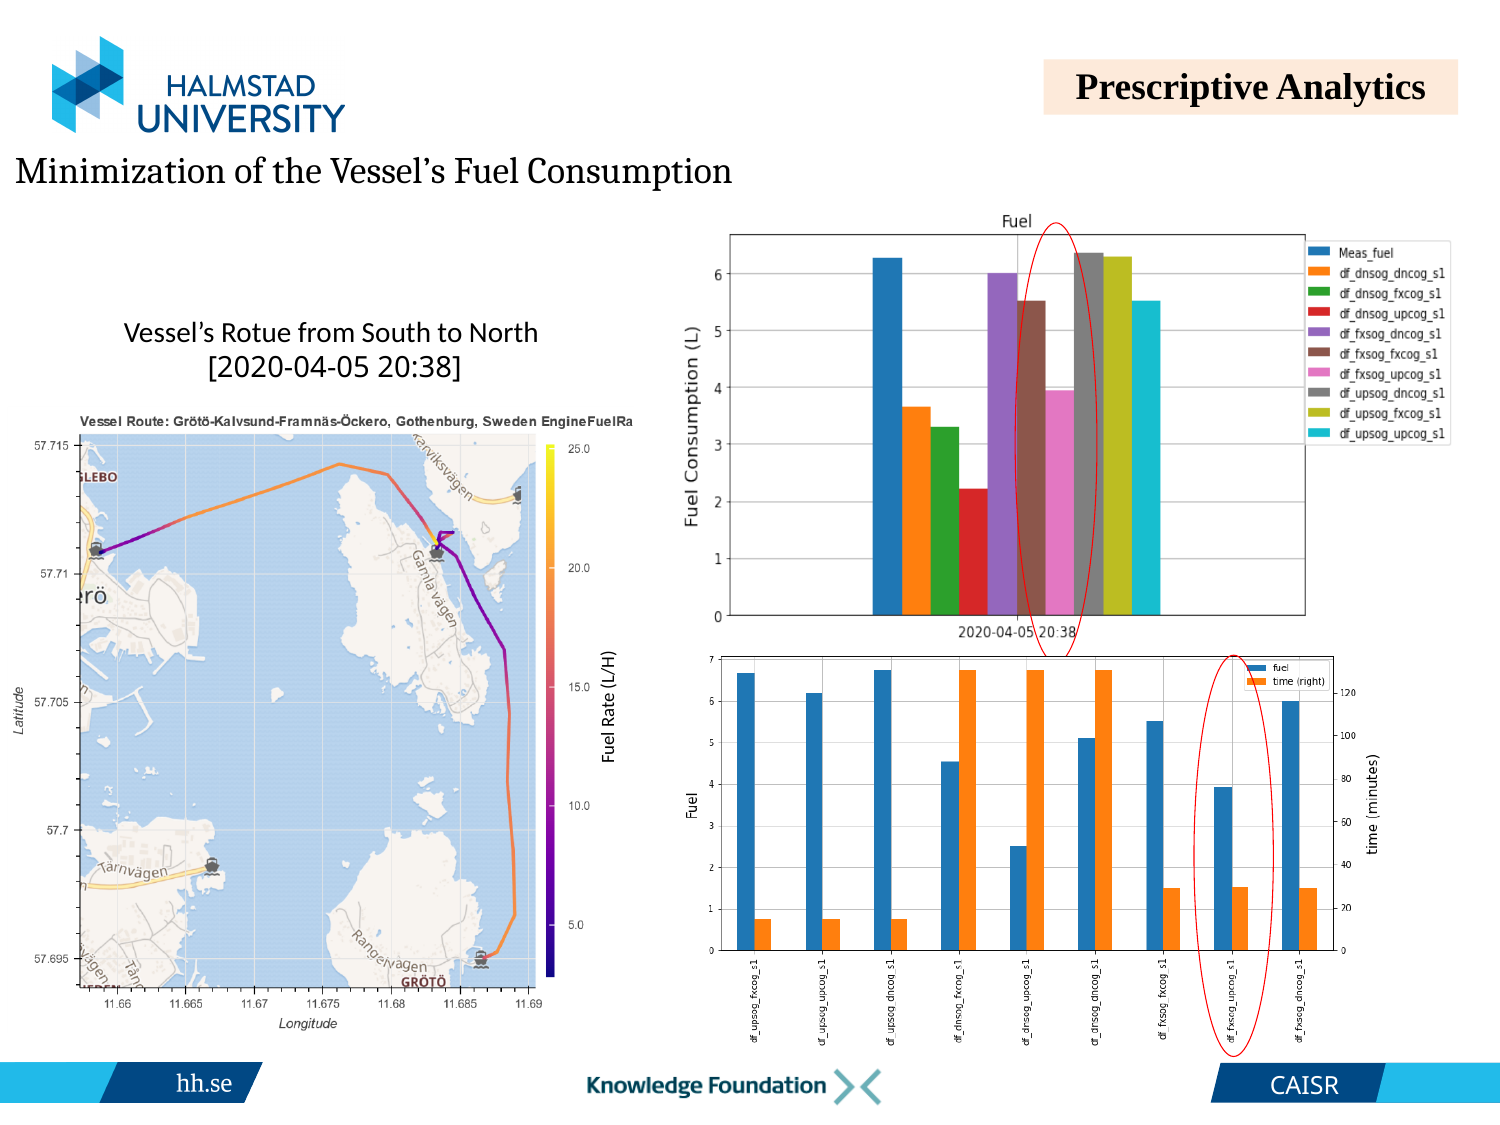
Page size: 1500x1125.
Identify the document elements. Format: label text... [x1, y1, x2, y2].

text_box Prescriptive Analytics [1043, 59, 1459, 115]
picture [572, 1060, 897, 1113]
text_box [677, 648, 1386, 1057]
picture [52, 36, 345, 133]
picture [0, 1062, 263, 1103]
text_box Vessel’s Rotue from South to North [2020-04-05 20:38] [55, 306, 607, 391]
text_box Minimization of the Vessel’s Fuel Consumption [0, 138, 863, 199]
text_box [677, 205, 1458, 664]
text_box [7, 406, 634, 1033]
